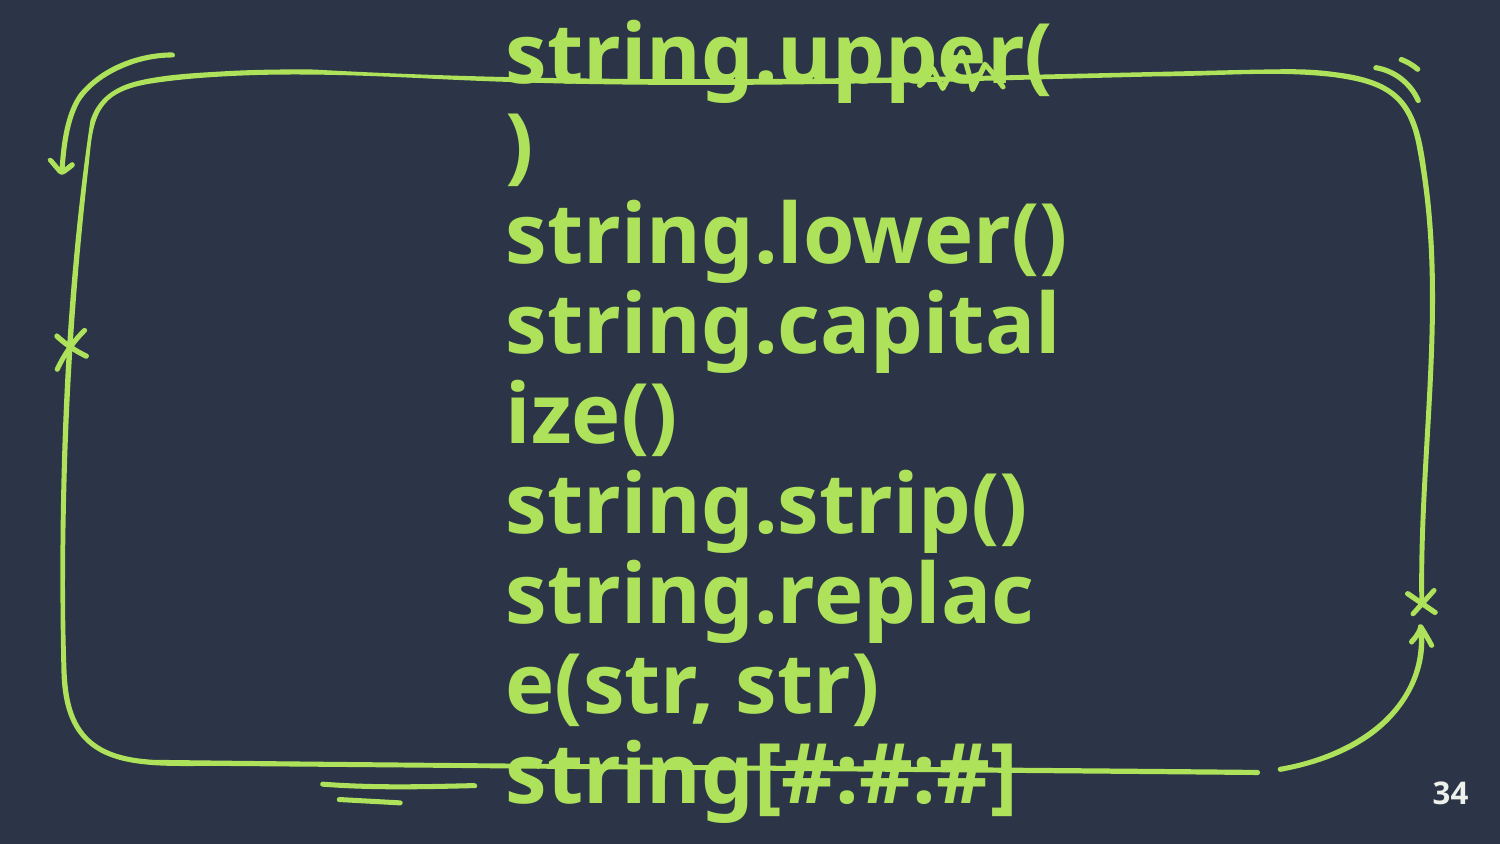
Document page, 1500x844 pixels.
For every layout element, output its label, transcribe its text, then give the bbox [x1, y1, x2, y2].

title string.upper() string.lower() string.capitalize() string.strip() string.replace(str, str) string[#:#:#] [505, 139, 1070, 705]
slide_number 34 [1378, 769, 1469, 820]
